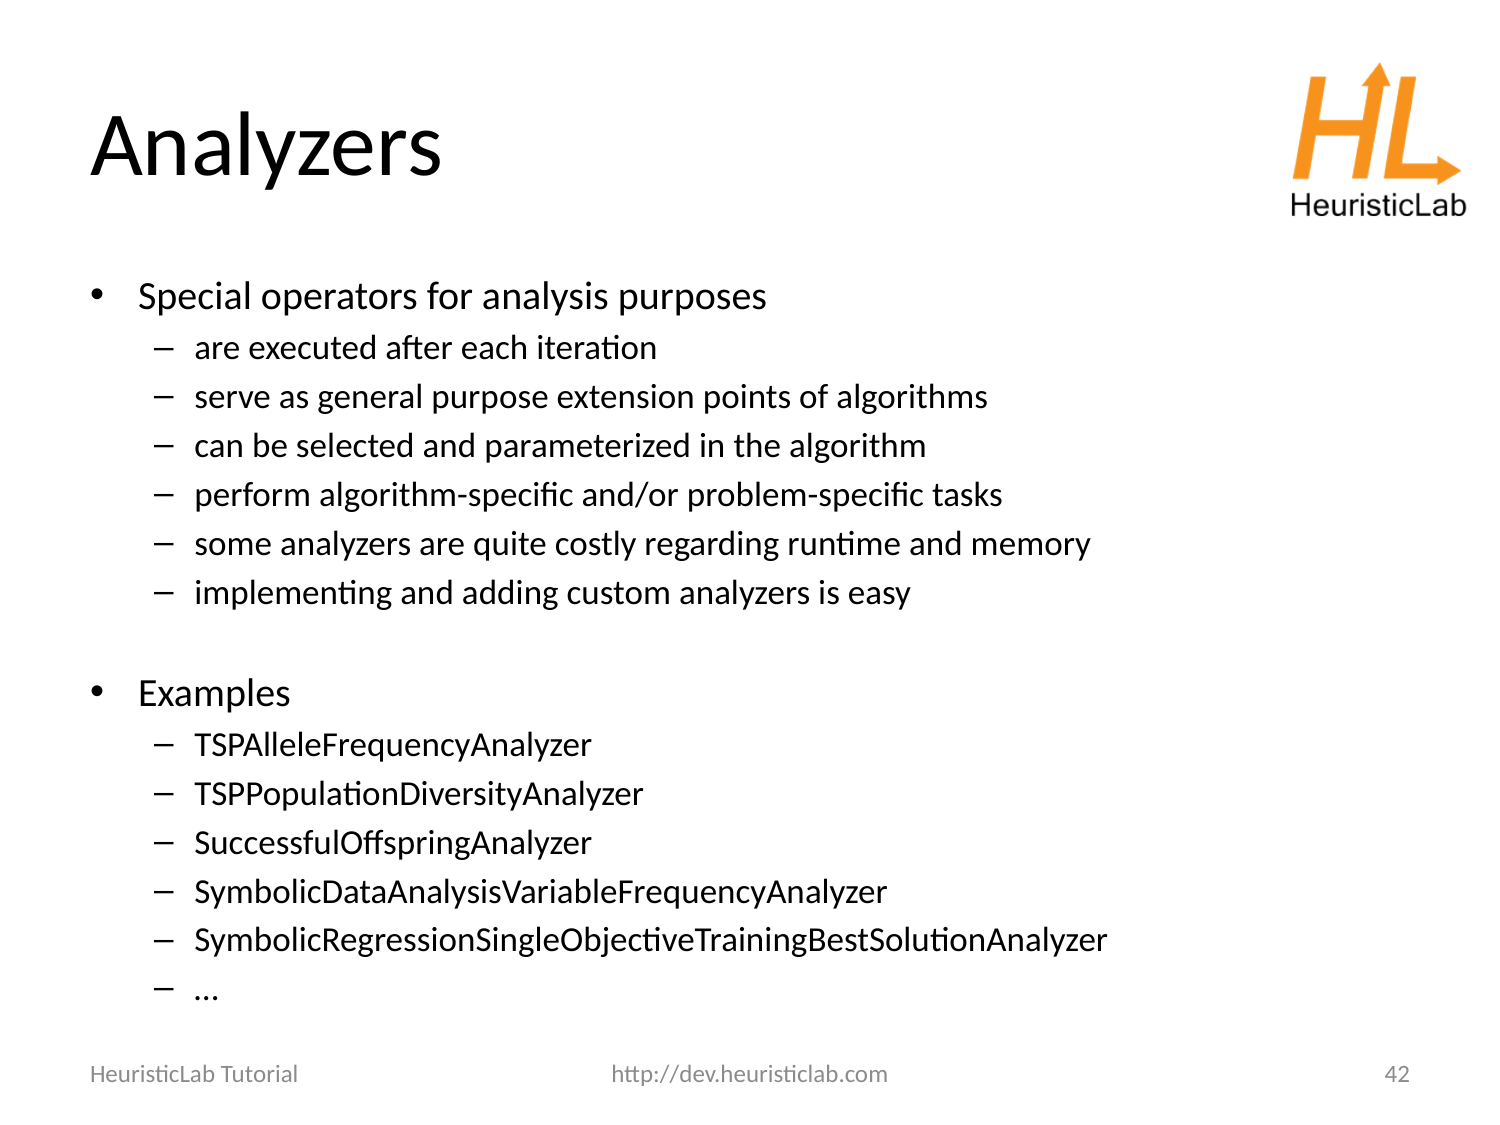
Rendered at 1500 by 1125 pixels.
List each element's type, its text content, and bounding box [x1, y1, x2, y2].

list Special operators for analysis purposes are executed after each iteration serve as general purpose extension points of algorithms can be selected and parameterized in the algorithm perform algorithm-specific and/or problem-specific tasks some analyzers are quite costly regarding runtime and memory implementing and adding custom analyzers is easy Examples TSPAlleleFrequencyAnalyzer TSPPopulationDiversityAnalyzer SuccessfulOffspringAnalyzer SymbolicDataAnalysisVariableFrequencyAnalyzer SymbolicRegressionSingleObjectiveTrainingBestSolutionAnalyzer … [75, 262, 1425, 1024]
slide_number HeuristicLab Tutorial [75, 1042, 425, 1103]
footer http://dev.heuristiclab.com [512, 1042, 988, 1103]
title Analyzers [75, 45, 1282, 233]
slide_number 42 [1074, 1042, 1425, 1103]
picture [1281, 27, 1474, 244]
